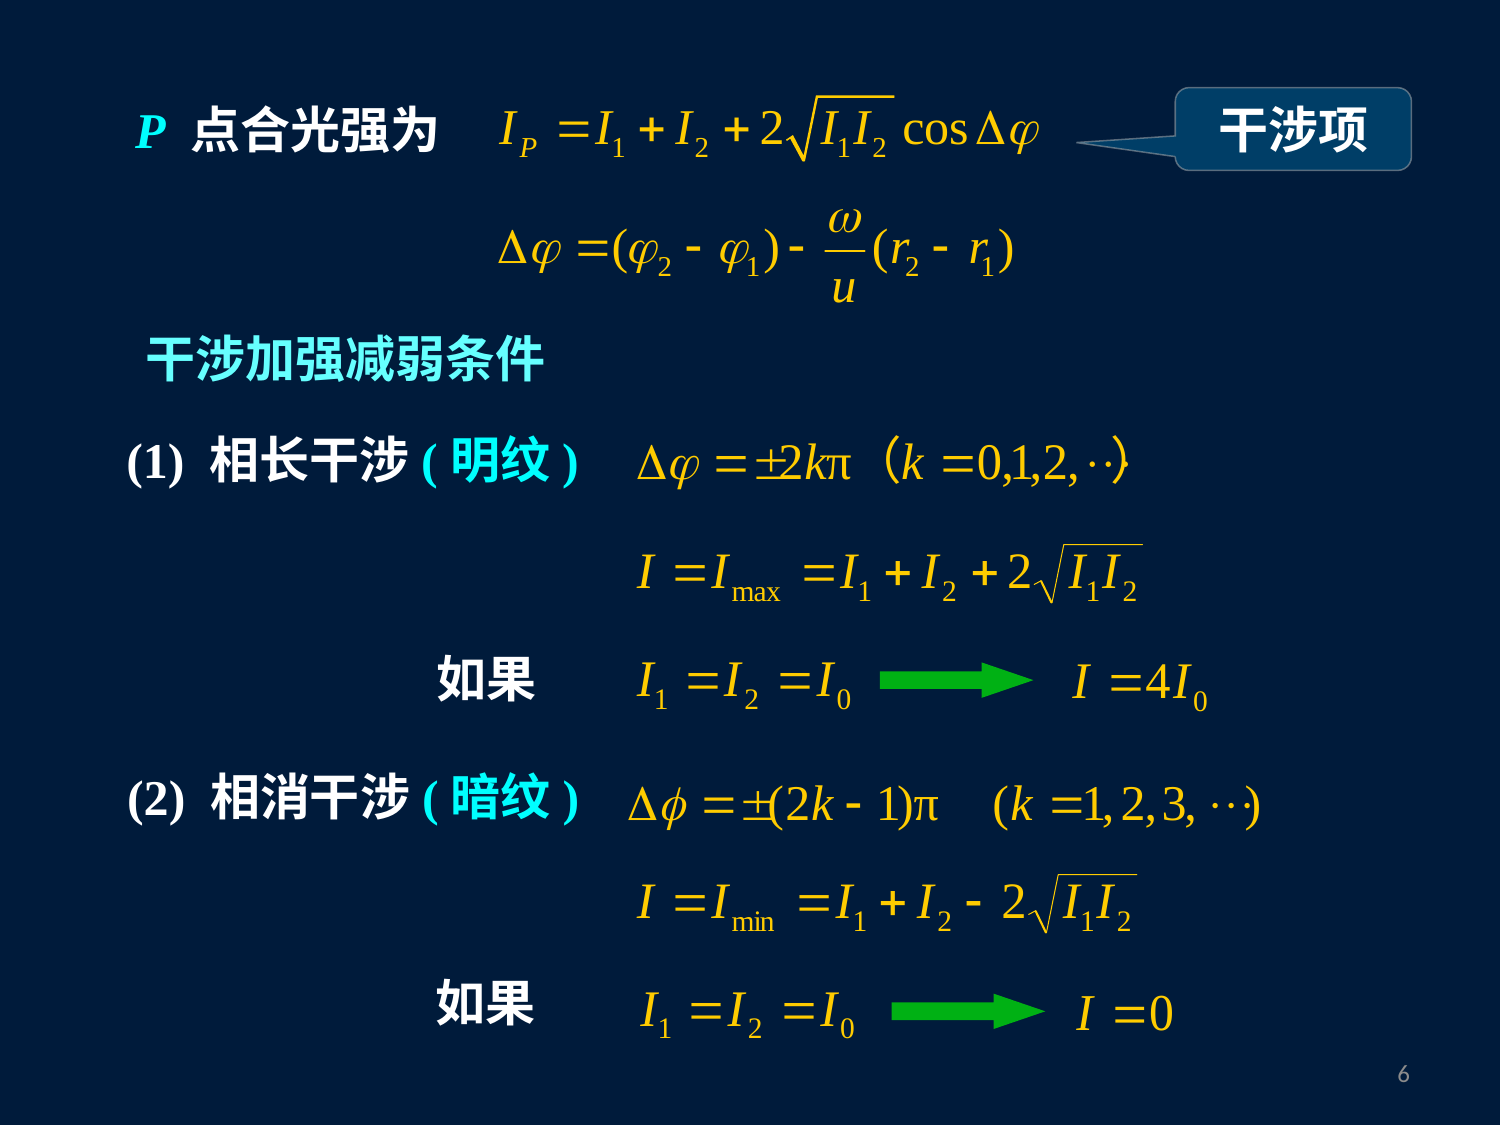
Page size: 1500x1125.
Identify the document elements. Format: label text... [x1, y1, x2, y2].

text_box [631, 539, 1147, 607]
text_box 如果 [421, 639, 552, 715]
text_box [1066, 653, 1211, 717]
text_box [489, 85, 1049, 174]
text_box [632, 431, 1140, 493]
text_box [619, 774, 1271, 842]
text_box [635, 980, 857, 1044]
text_box (2) 相消干涉(暗纹) [112, 758, 595, 834]
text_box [489, 184, 1024, 314]
text_box 干涉加强减弱条件 [130, 320, 561, 395]
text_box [631, 651, 853, 715]
slide_number 5 [1074, 1042, 1425, 1103]
text_box (1) 相长干涉(明纹) [111, 420, 594, 496]
text_box 如果 [420, 963, 550, 1039]
text_box [891, 993, 1046, 1030]
text_box 干涉项 [1076, 87, 1412, 171]
text_box P 点合光强为 [120, 91, 455, 167]
text_box [879, 662, 1034, 698]
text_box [631, 869, 1141, 937]
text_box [1071, 989, 1176, 1036]
